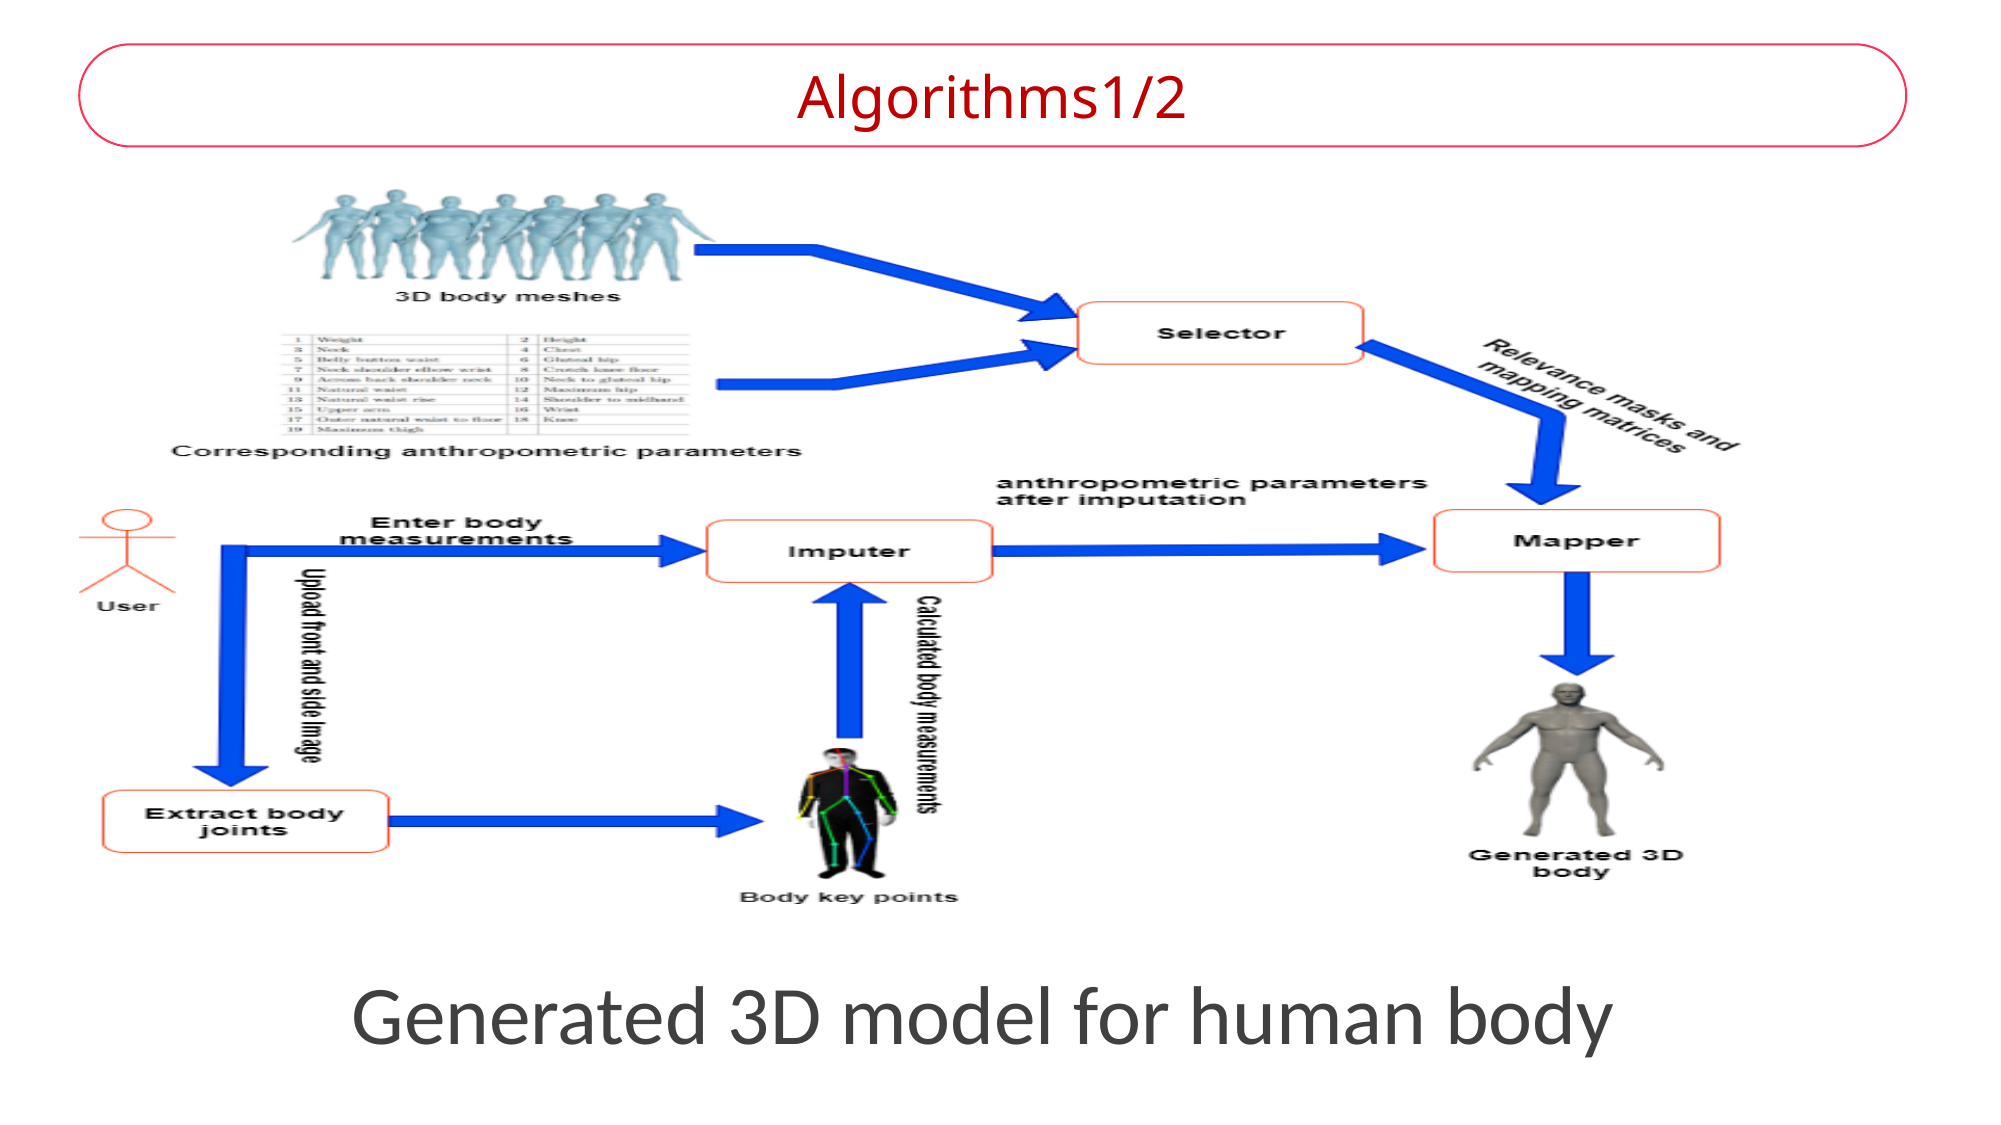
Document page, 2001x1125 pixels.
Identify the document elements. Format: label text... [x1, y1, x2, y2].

text_box Generated 3D model for human body [79, 953, 1888, 1069]
text_box Algorithms1/2 [78, 43, 1908, 148]
picture [79, 187, 1907, 905]
